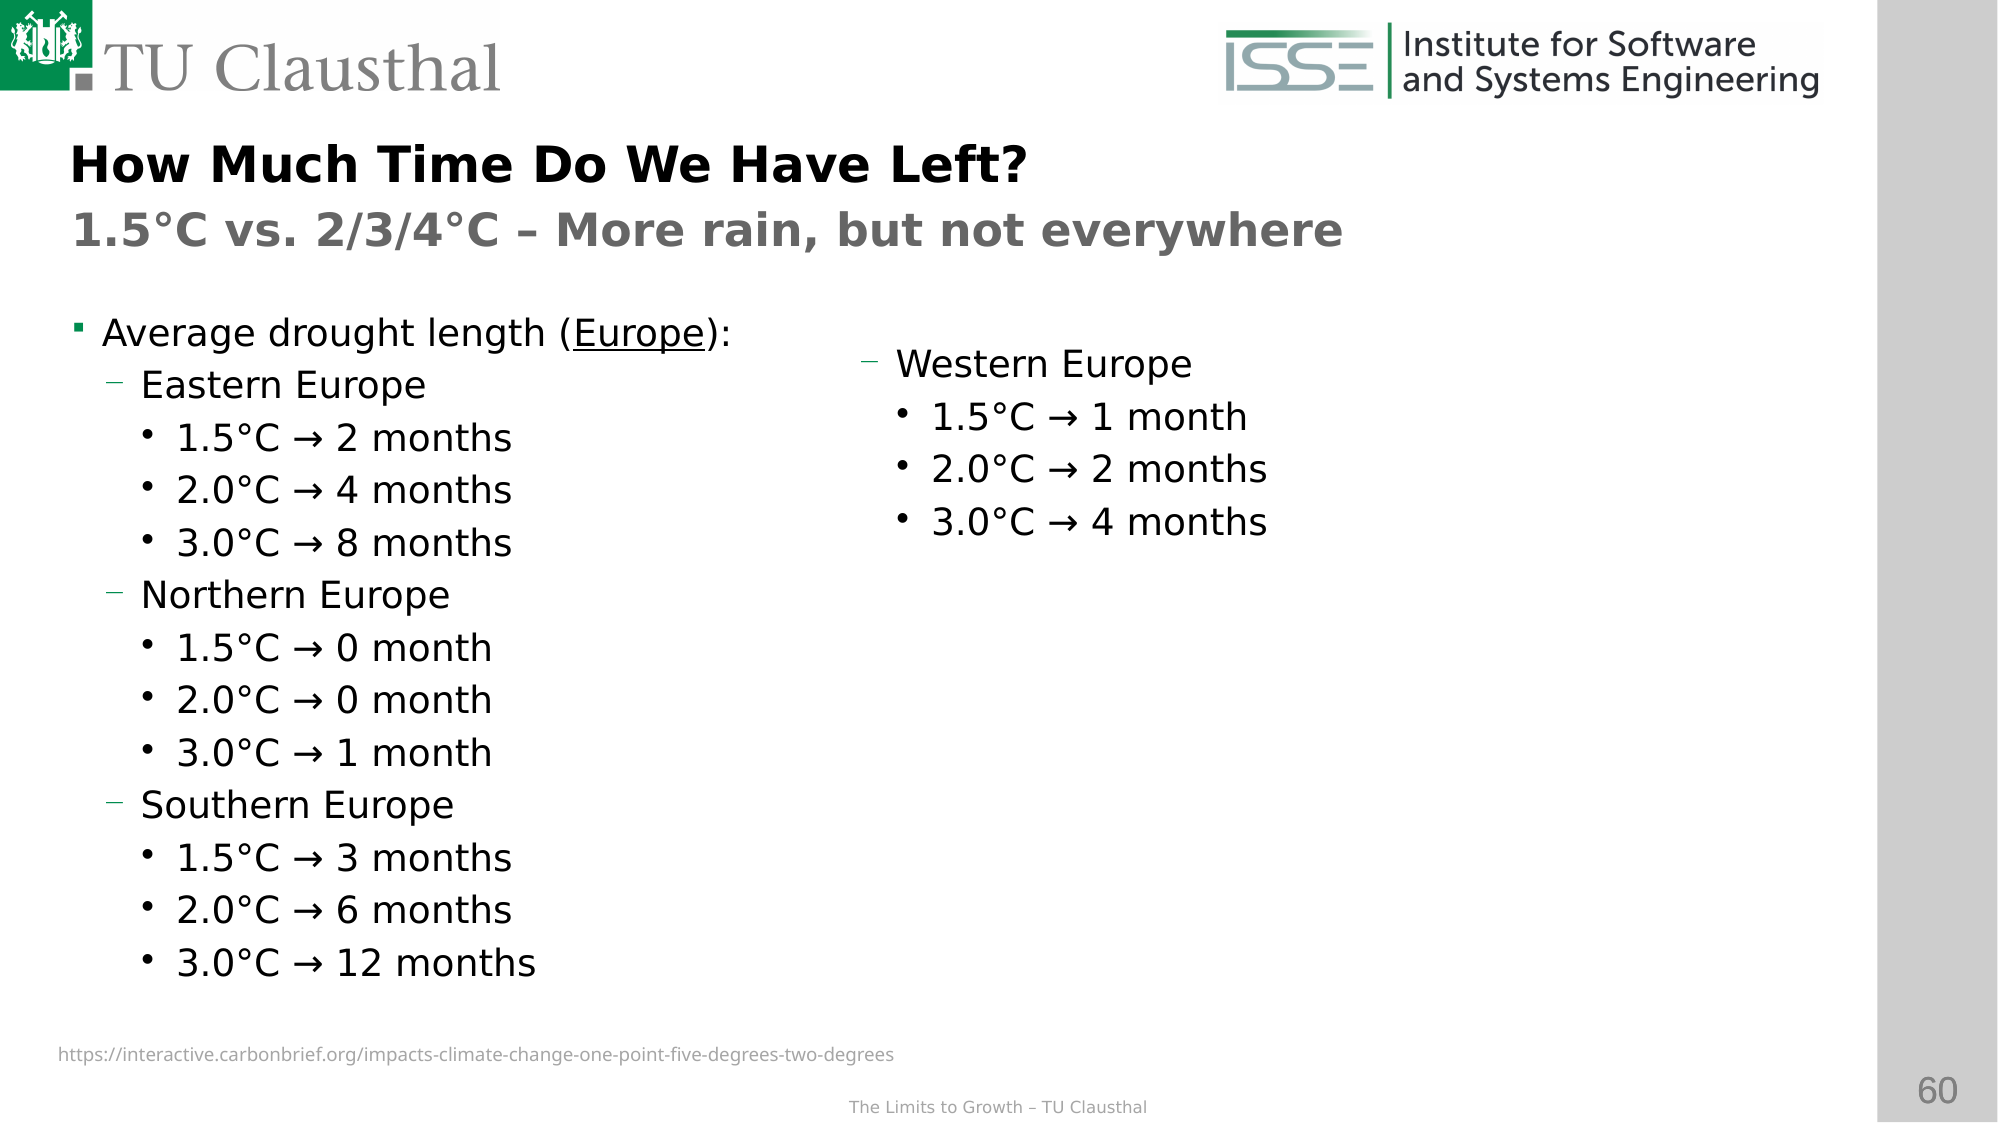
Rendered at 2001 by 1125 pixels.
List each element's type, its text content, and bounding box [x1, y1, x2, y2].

picture [0, 0, 500, 91]
text_box 1.5°C vs. 2/3/4°C – More rain, but not everywhere [70, 188, 1768, 268]
picture [1218, 22, 1824, 105]
text_box How Much Time Do We Have Left? [55, 125, 1817, 206]
text_box Average drought length (Europe): Eastern Europe 1.5°C → 2 months 2.0°C → 4 months 3.0°C → 8 months Northern Europe 1.5°C → 0 month 2.0°C → 0 month 3.0°C → 1 month Southern Europe 1.5°C → 3 months 2.0°C → 6 months 3.0°C → 12 months [55, 208, 824, 1033]
text_box Western Europe 1.5°C → 1 month 2.0°C → 2 months 3.0°C → 4 months Extreme case → North Africa: 1.5°C → 7 months 2.0°C → 20 months 3.0°C → 60 months [810, 239, 1534, 1064]
text_box https://interactive.carbonbrief.org/impacts-climate-change-one-point-five-degrees-two-degrees [43, 1035, 1784, 1073]
